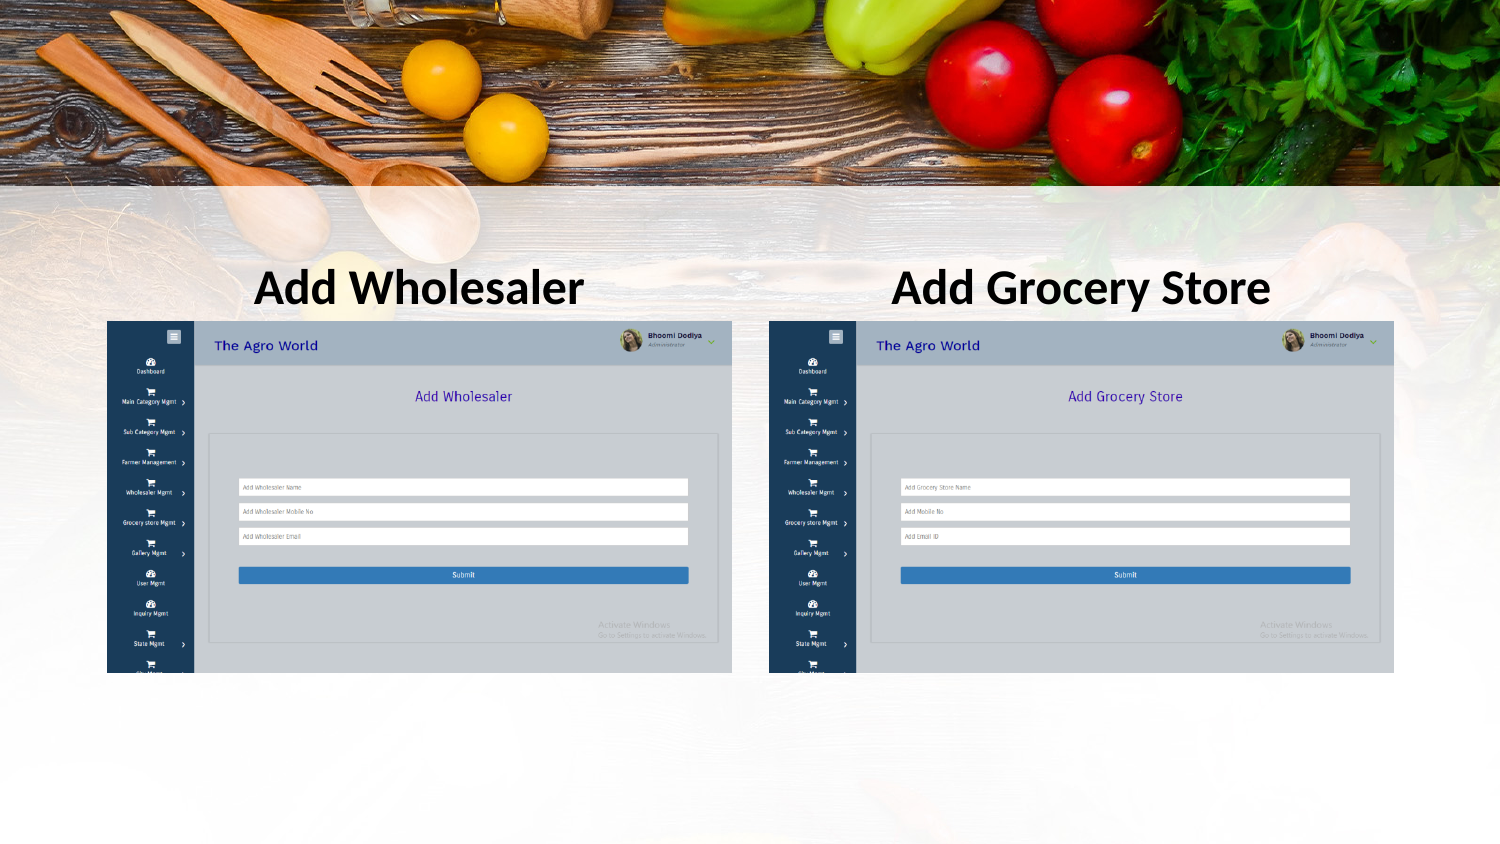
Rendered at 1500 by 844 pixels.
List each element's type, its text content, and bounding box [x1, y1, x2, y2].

list Add Grocery Store [750, 242, 1413, 322]
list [769, 321, 1394, 673]
picture [0, 0, 1500, 844]
list Add Wholesaler [88, 242, 750, 322]
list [107, 321, 732, 673]
